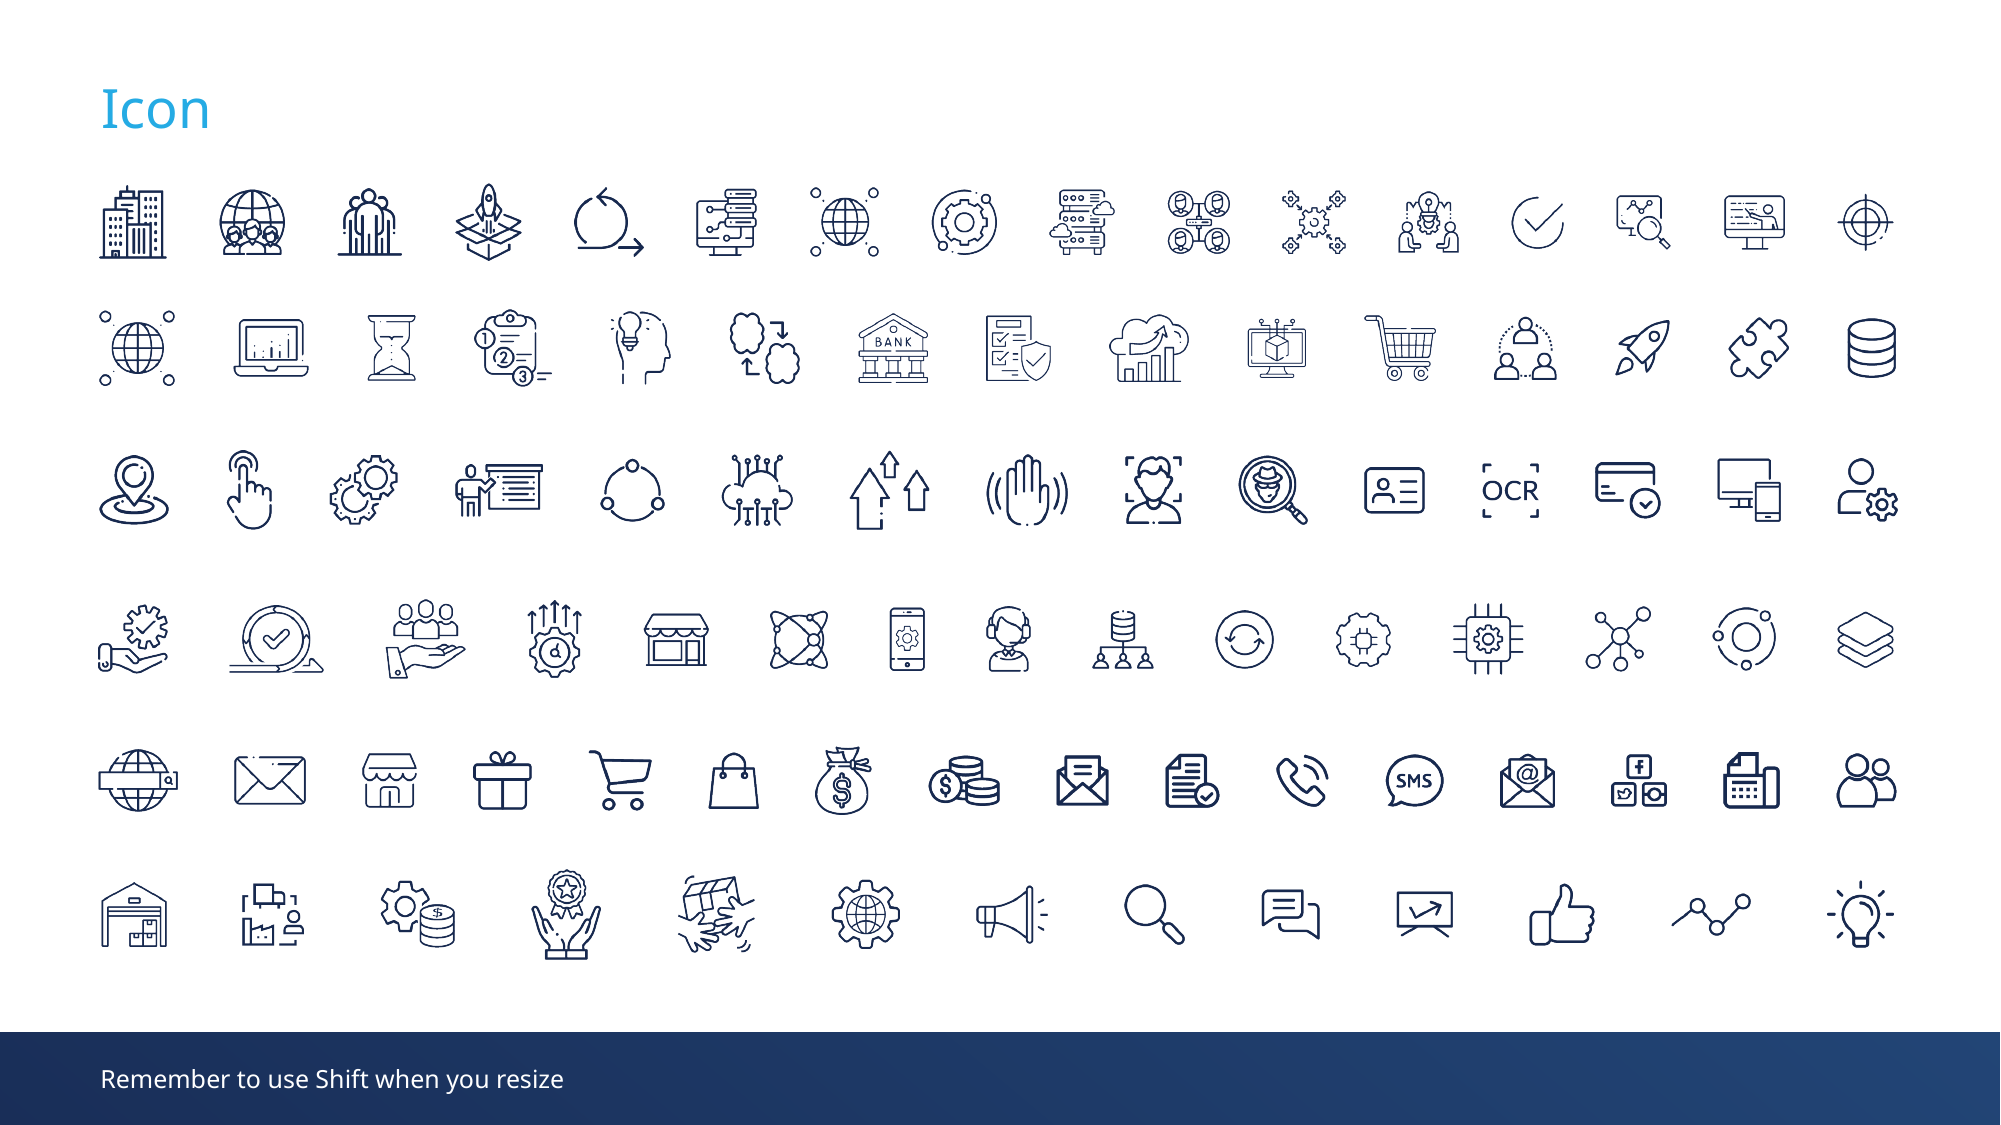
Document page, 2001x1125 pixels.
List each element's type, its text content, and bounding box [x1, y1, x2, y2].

picture [1336, 611, 1391, 667]
picture [931, 189, 997, 255]
picture [1364, 315, 1436, 381]
picture [1712, 607, 1776, 671]
picture [858, 313, 928, 383]
picture [1728, 317, 1790, 379]
picture [1847, 318, 1896, 378]
picture [242, 882, 304, 946]
picture [233, 319, 309, 377]
picture [1055, 755, 1109, 806]
picture [1215, 609, 1275, 669]
picture [1109, 314, 1190, 382]
picture [1837, 193, 1894, 251]
picture [1615, 320, 1670, 376]
picture [337, 188, 403, 256]
picture [531, 869, 601, 960]
picture [234, 756, 306, 805]
picture [1276, 754, 1329, 807]
picture [721, 454, 793, 526]
picture [1282, 190, 1346, 254]
picture [472, 751, 532, 810]
picture [385, 599, 466, 680]
picture [1493, 316, 1557, 380]
picture [527, 600, 582, 679]
picture [99, 310, 176, 386]
picture [229, 605, 324, 673]
picture [1124, 456, 1182, 524]
picture [809, 187, 879, 257]
picture [1500, 753, 1556, 808]
picture [97, 749, 178, 813]
picture [1164, 753, 1220, 808]
picture [1585, 606, 1651, 672]
picture [1611, 754, 1667, 807]
picture [99, 185, 167, 259]
picture [574, 187, 644, 257]
picture [1670, 893, 1751, 936]
picture [770, 609, 828, 669]
picture [454, 463, 543, 517]
picture [225, 450, 273, 531]
text_box Icon [74, 66, 980, 133]
picture [986, 606, 1031, 672]
picture [1124, 883, 1185, 945]
picture [888, 607, 925, 671]
picture [1385, 754, 1444, 807]
picture [1529, 882, 1595, 946]
picture [928, 755, 1000, 806]
picture [849, 450, 930, 531]
picture [1247, 318, 1307, 378]
picture [1595, 461, 1661, 519]
picture [976, 884, 1048, 944]
picture [379, 880, 456, 948]
picture [1397, 191, 1459, 253]
picture [454, 183, 522, 261]
picture [1092, 609, 1154, 669]
picture [728, 312, 801, 384]
picture [98, 604, 168, 674]
picture [986, 315, 1052, 381]
picture [677, 875, 755, 954]
picture [101, 881, 167, 947]
picture [1482, 462, 1539, 518]
picture [643, 612, 709, 666]
picture [1452, 603, 1524, 675]
picture [1261, 889, 1321, 940]
picture [1836, 753, 1897, 808]
picture [1717, 458, 1781, 522]
picture [1826, 880, 1894, 948]
picture [1837, 610, 1894, 668]
picture [1723, 194, 1785, 250]
picture [609, 311, 671, 385]
picture [986, 454, 1068, 526]
picture [219, 189, 285, 255]
picture [361, 753, 417, 808]
picture [1238, 455, 1308, 525]
picture [1616, 194, 1672, 250]
picture [1722, 752, 1780, 810]
picture [588, 750, 652, 812]
picture [367, 315, 416, 381]
picture [1396, 891, 1454, 938]
picture [599, 458, 665, 522]
picture [99, 455, 169, 525]
picture [696, 188, 758, 256]
picture [707, 752, 759, 810]
picture [328, 455, 399, 525]
picture [1364, 467, 1426, 514]
picture [1511, 195, 1564, 249]
picture [814, 745, 872, 816]
picture [1166, 190, 1230, 254]
picture [830, 879, 901, 949]
picture [1837, 458, 1899, 522]
picture [473, 309, 552, 387]
picture [1049, 189, 1115, 255]
